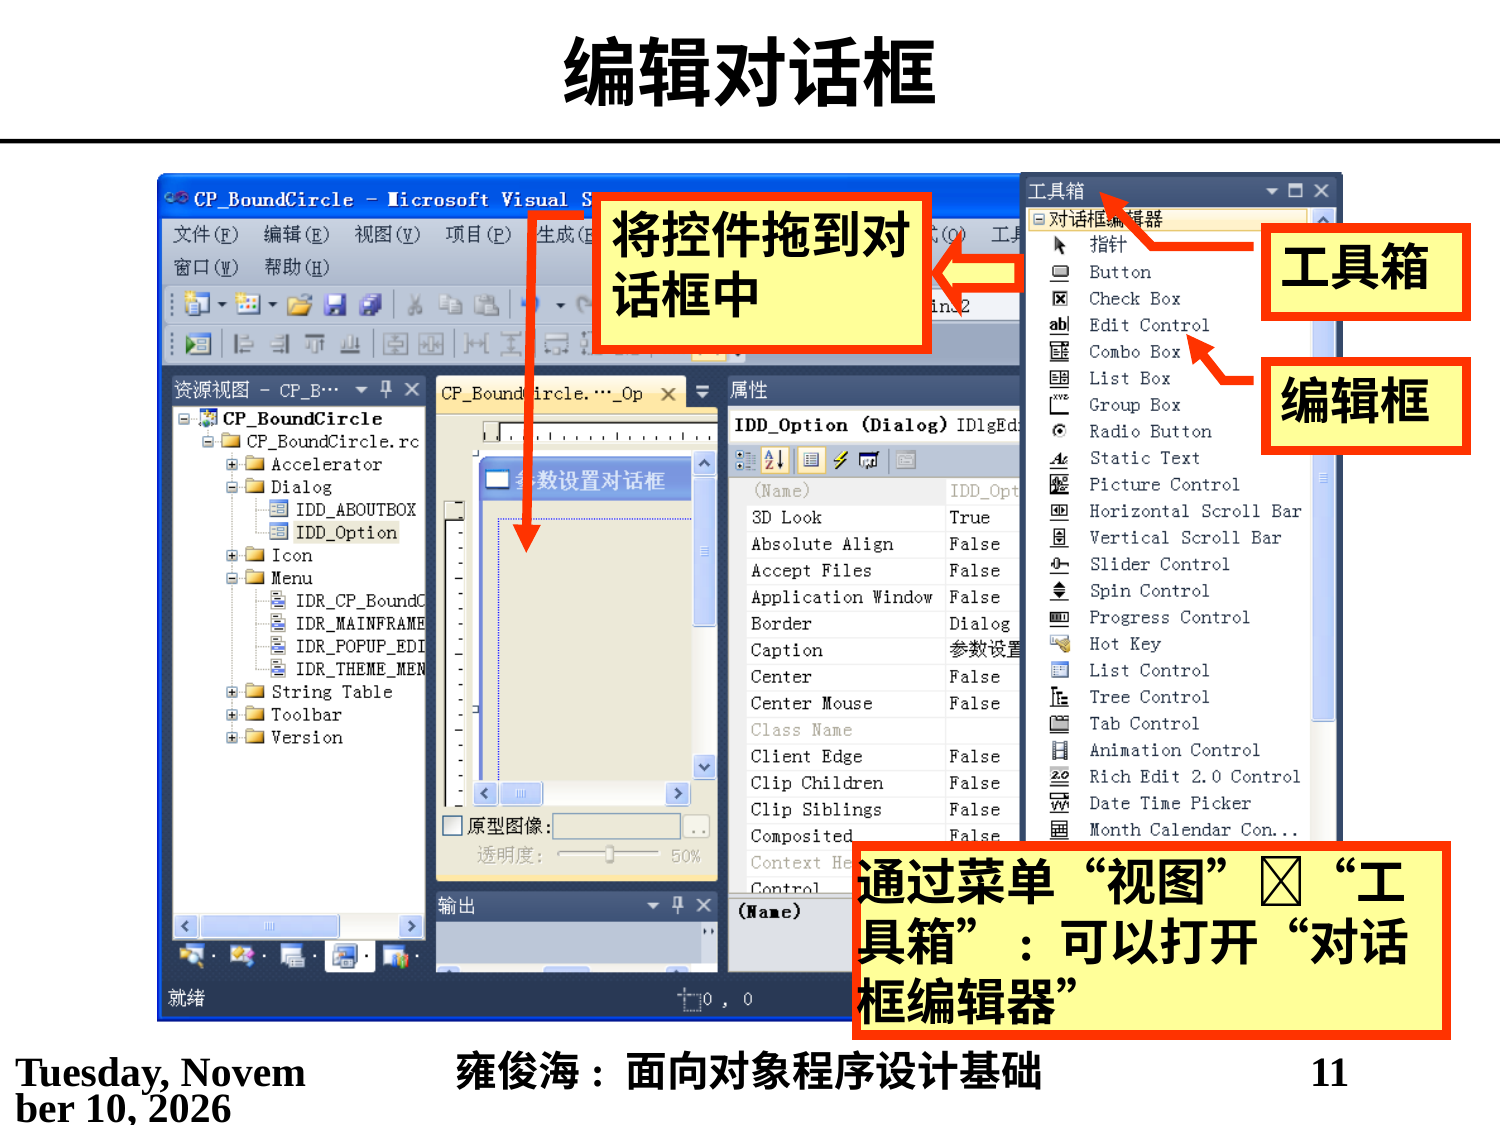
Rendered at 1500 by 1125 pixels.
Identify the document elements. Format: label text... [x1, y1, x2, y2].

text_box 工具箱 [1343, 227, 1467, 317]
text_box 通过菜单“视图”“工具箱”: 可以打开“对话框编辑器” [856, 845, 1447, 1035]
picture [156, 172, 1343, 1023]
slide_number 11 [1161, 1042, 1499, 1103]
footer 雍俊海: 面向对象程序设计基础 [337, 1042, 1161, 1103]
text_box 编辑框 [1343, 361, 1467, 451]
title 编辑对话框 [0, 0, 1500, 141]
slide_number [0, 1042, 337, 1103]
